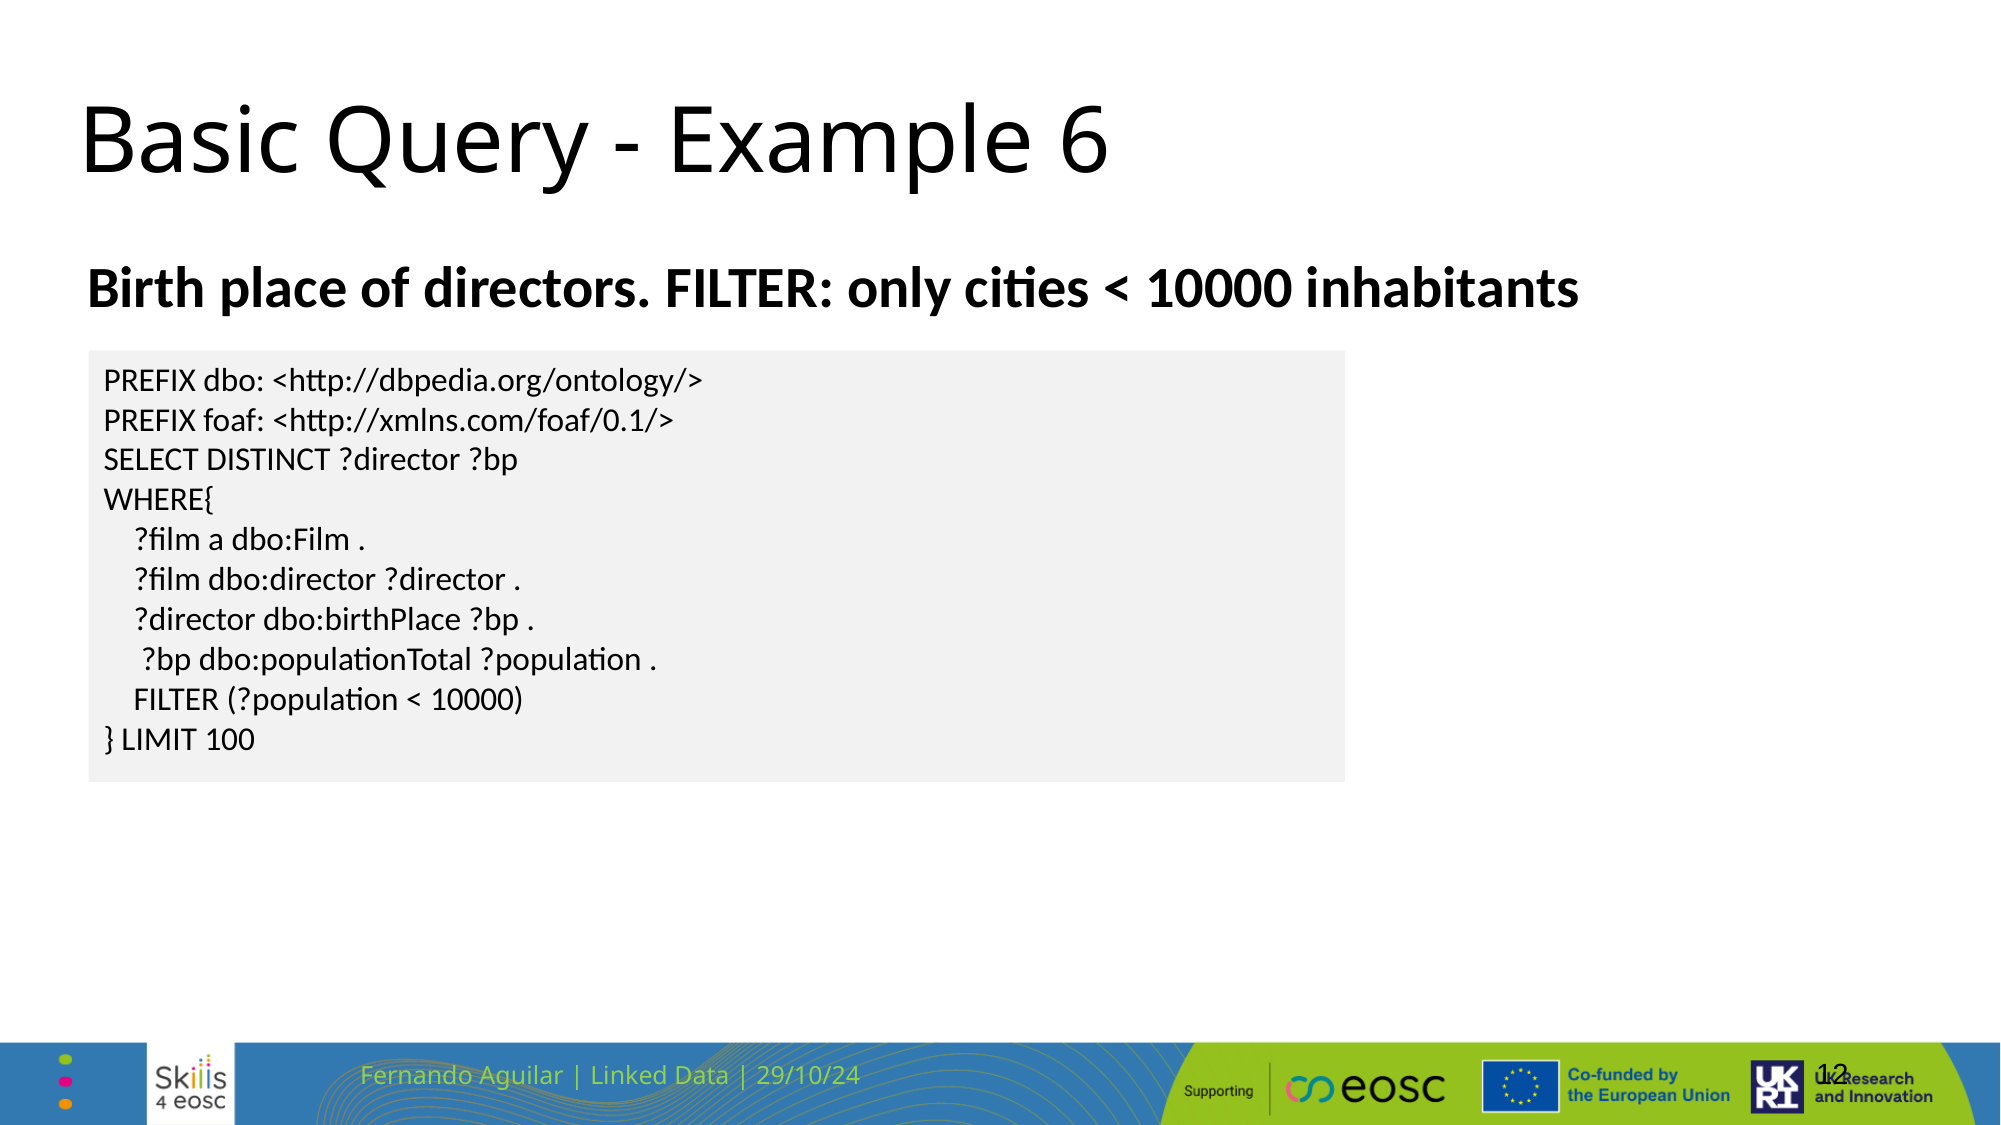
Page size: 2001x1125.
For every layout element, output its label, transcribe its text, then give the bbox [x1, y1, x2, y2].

text_box PREFIX dbo: <http://dbpedia.org/ontology/> PREFIX foaf: <http://xmlns.com/foaf/0.1/> SELECT DISTINCT ?director ?bp WHERE{ ?film a dbo:Film . ?film dbo:director ?director . ?director dbo:birthPlace ?bp . ?bp dbo:populationTotal ?population . FILTER (?population < 10000) } LIMIT 100 [88, 350, 1346, 782]
text_box Birth place of directors. FILTER: only cities < 10000 inhabitants [72, 241, 1797, 372]
picture [0, 0, 2001, 1125]
title Basic Query - Example 6 [63, 34, 2000, 252]
slide_number ‹#› [1740, 1042, 1864, 1103]
footer Fernando Aguilar | Linked Data | 29/10/24 [345, 1052, 1520, 1112]
